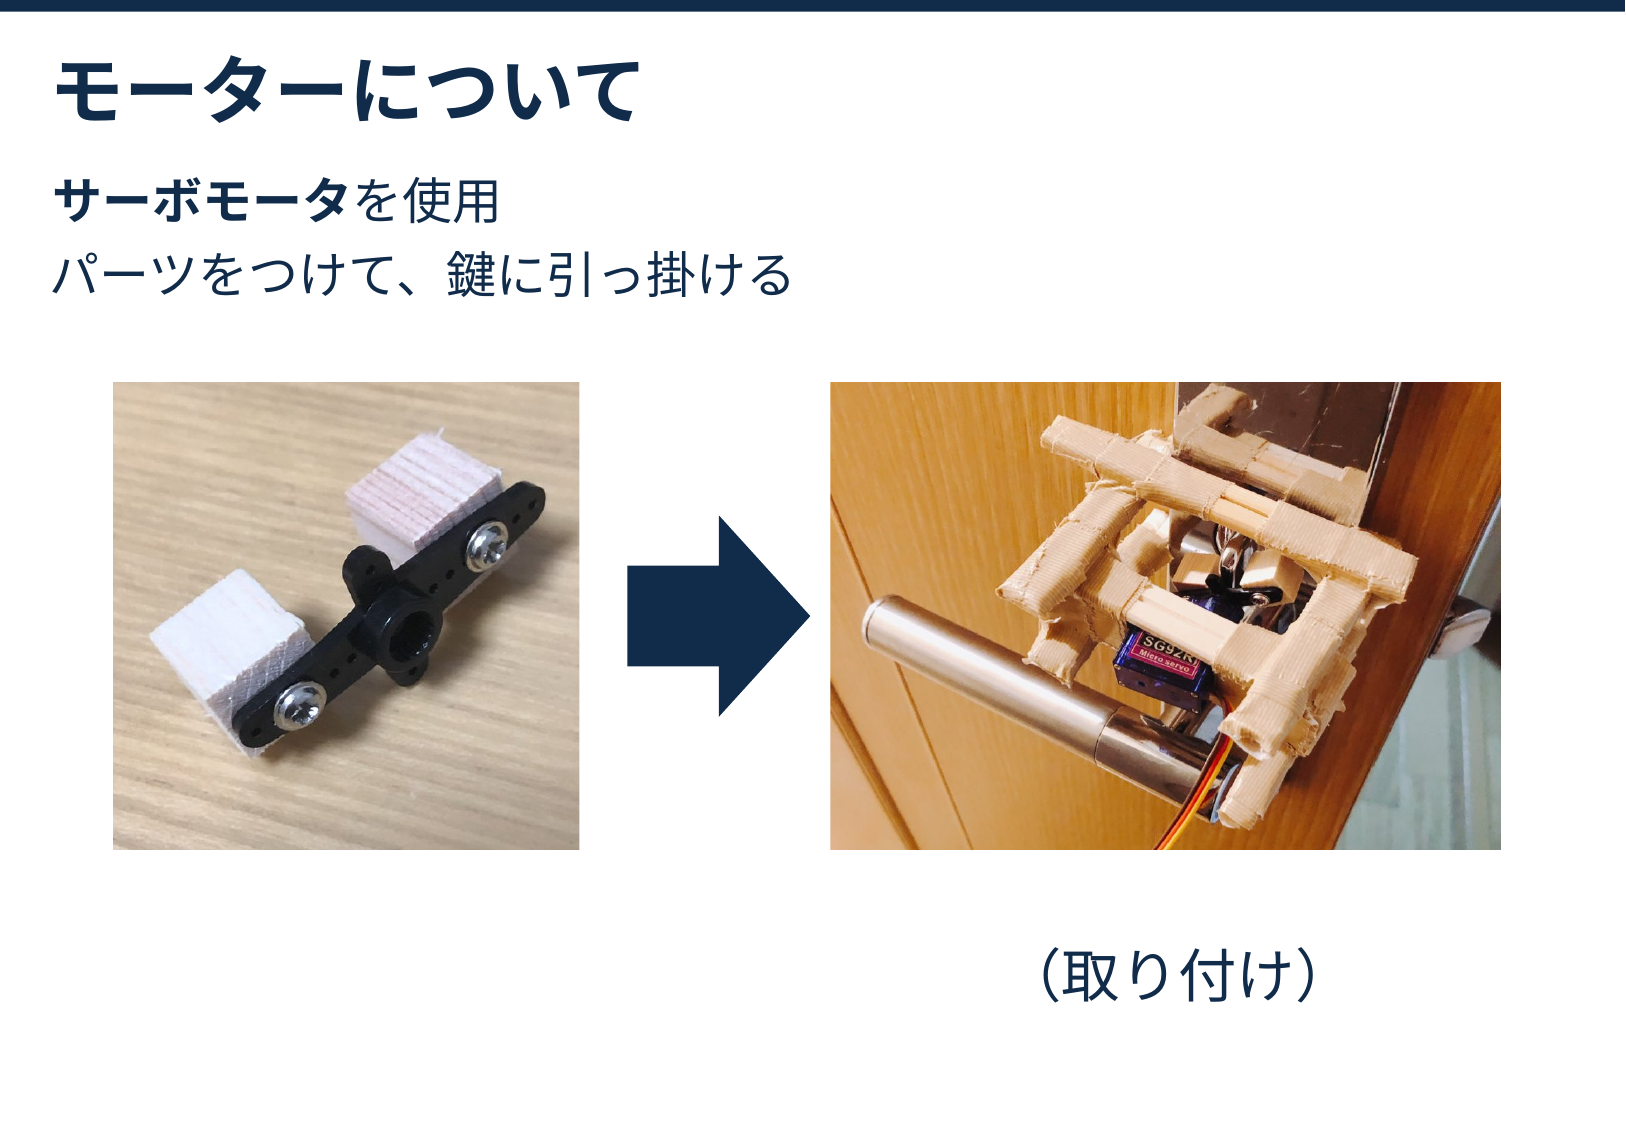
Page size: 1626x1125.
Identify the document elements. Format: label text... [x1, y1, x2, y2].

picture [113, 382, 580, 850]
list モーターについて [35, 38, 1589, 129]
text_box サーボモータを使用 [34, 140, 1118, 245]
text_box （取り付け） [986, 907, 1501, 1025]
text_box [626, 512, 812, 720]
picture [830, 382, 1501, 850]
list パーツをつけて、鍵に引っ掛ける [35, 242, 1586, 308]
